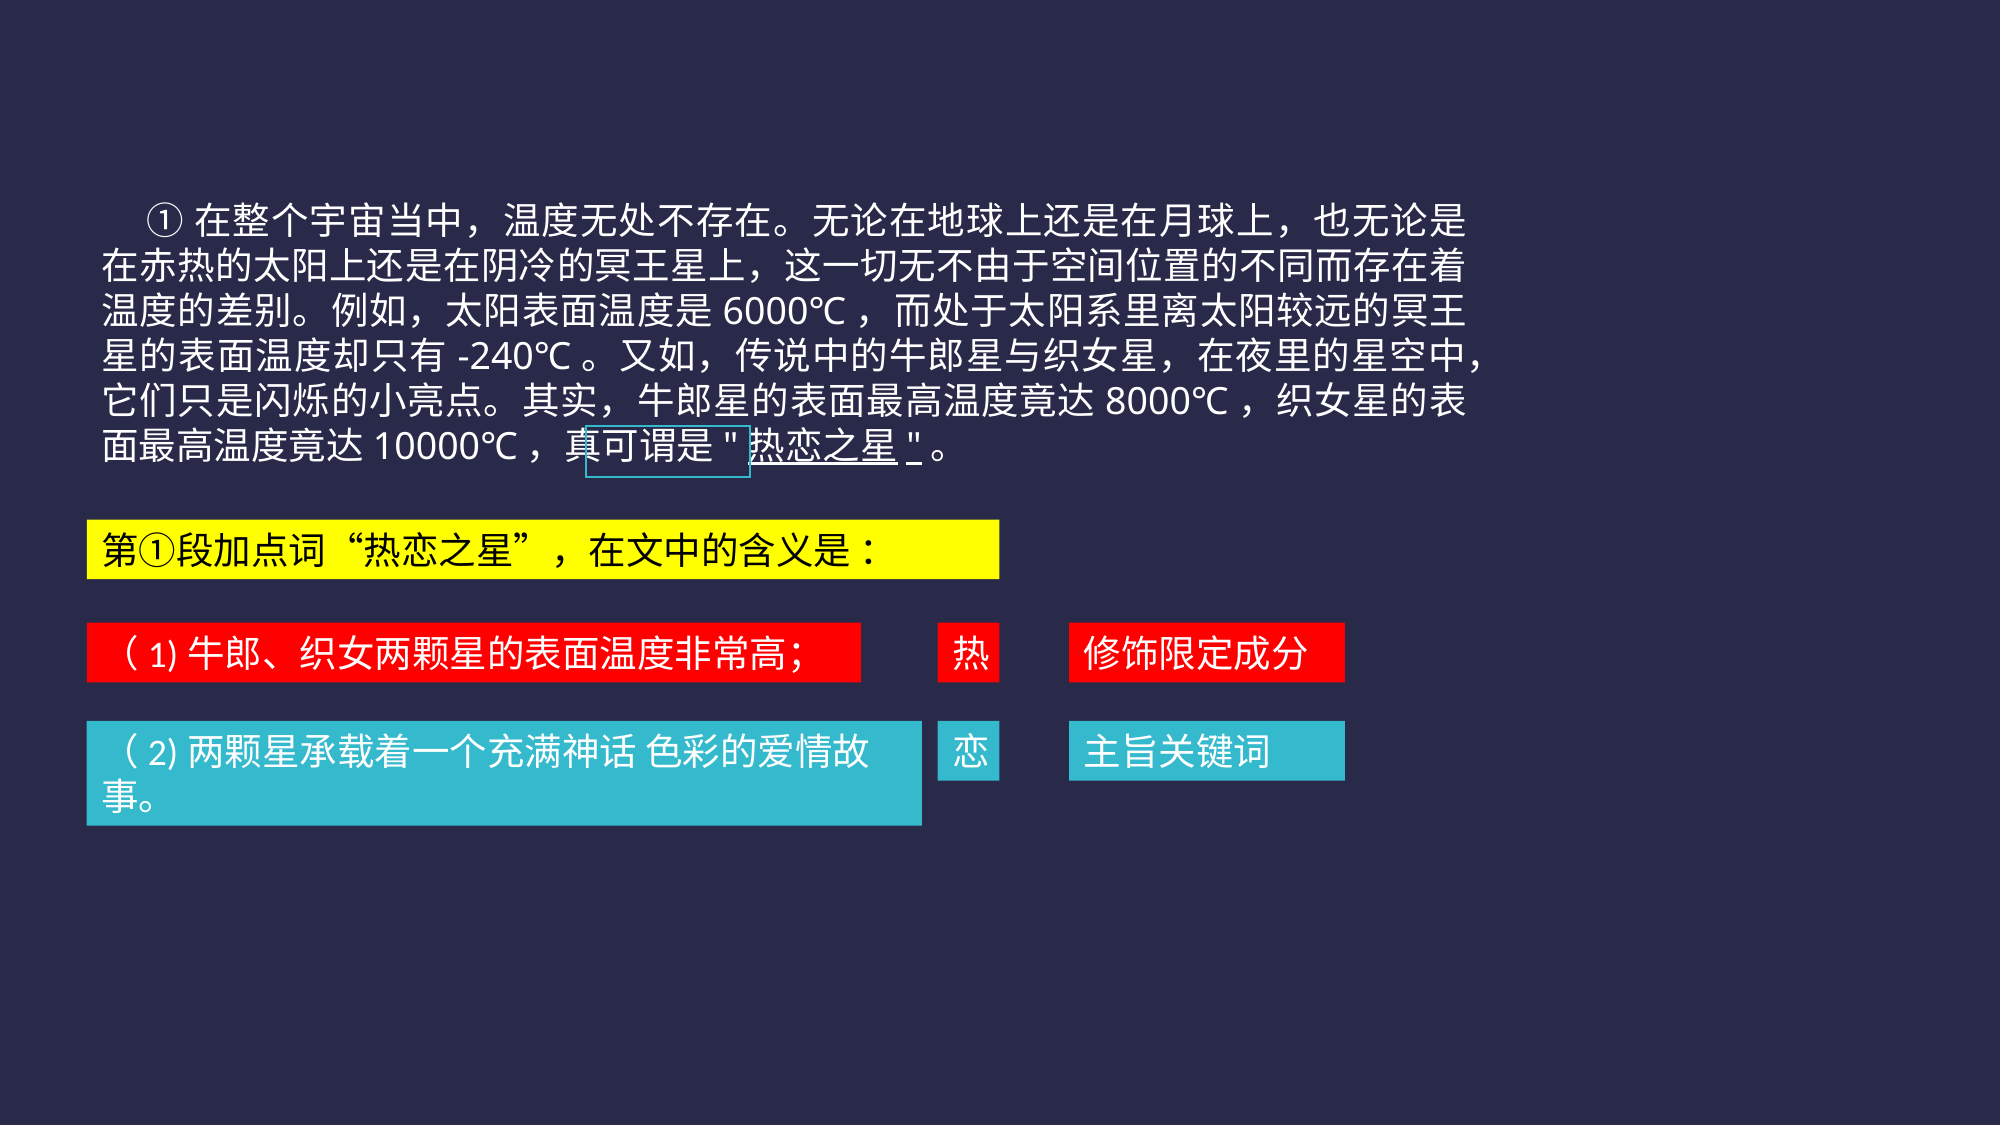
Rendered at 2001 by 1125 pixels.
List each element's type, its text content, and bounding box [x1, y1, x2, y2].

text_box ①在整个宇宙当中，温度无处不存在。无论在地球上还是在月球上，也无论是在赤热的太阳上还是在阴冷的冥王星上，这一切无不由于空间位置的不同而存在着温度的差别。例如，太阳表面温度是6000℃，而处于太阳系里离太阳较远的冥王星的表面温度却只有-240℃。又如，传说中的牛郎星与织女星，在夜里的星空中，它们只是闪烁的小亮点。其实，牛郎星的表面最高温度竟达8000℃，织女星的表面最高温度竟达10000℃，真可谓是"热恋之星"。 [86, 189, 1482, 474]
text_box 第①段加点词“热恋之星”，在文中的含义是 ： [86, 519, 1000, 580]
text_box （2)两颗星承载着一个充满神话 色彩的爱情故事。 [86, 720, 922, 826]
text_box 修饰限定成分 [1069, 622, 1345, 683]
text_box [585, 425, 751, 478]
text_box 热 [937, 622, 1000, 683]
text_box （1)牛郎、织女两颗星的表面温度非常高； [86, 622, 862, 683]
text_box 恋 [937, 720, 1000, 781]
text_box 主旨关键词 [1069, 720, 1345, 781]
